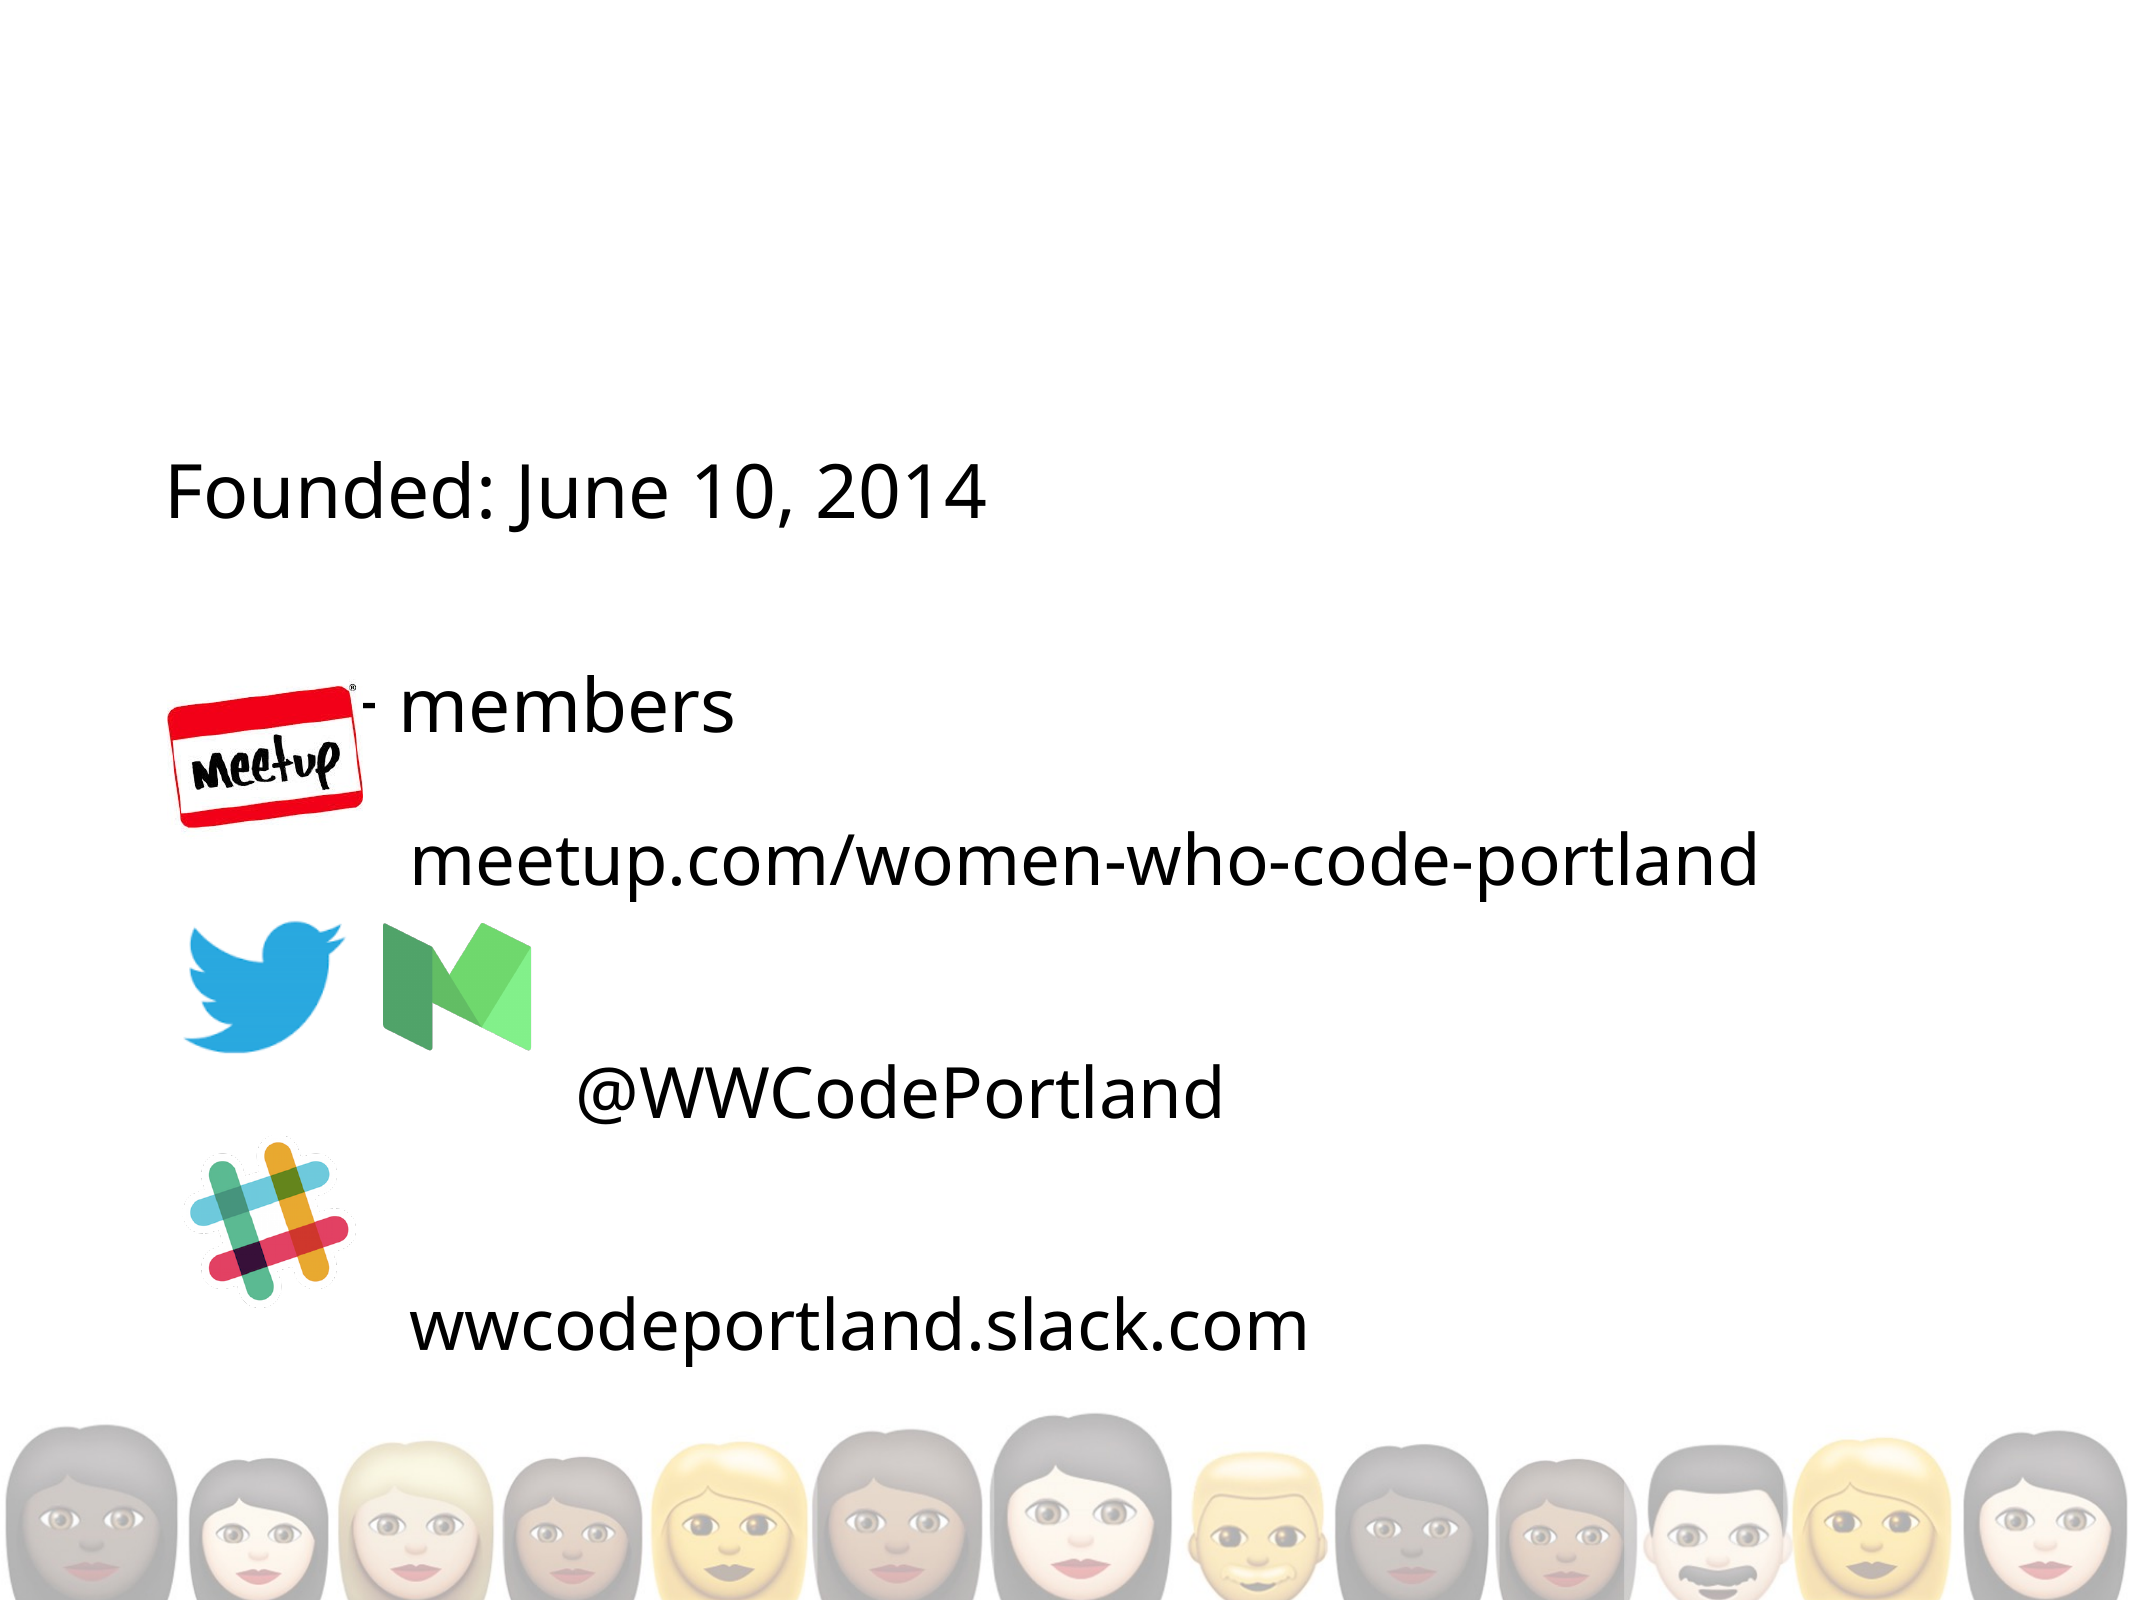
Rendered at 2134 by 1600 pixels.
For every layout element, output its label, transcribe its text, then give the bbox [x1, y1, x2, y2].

picture [177, 901, 352, 1076]
picture [355, 912, 559, 1061]
list Founded: June 10, 2014 1300+ members [155, 256, 1978, 1290]
picture [0, 1134, 2134, 1600]
text_box meetup.com/women-who-code-portland @WWCodePortland wwcodeportland.slack.com [400, 754, 2118, 1426]
picture [167, 658, 363, 854]
